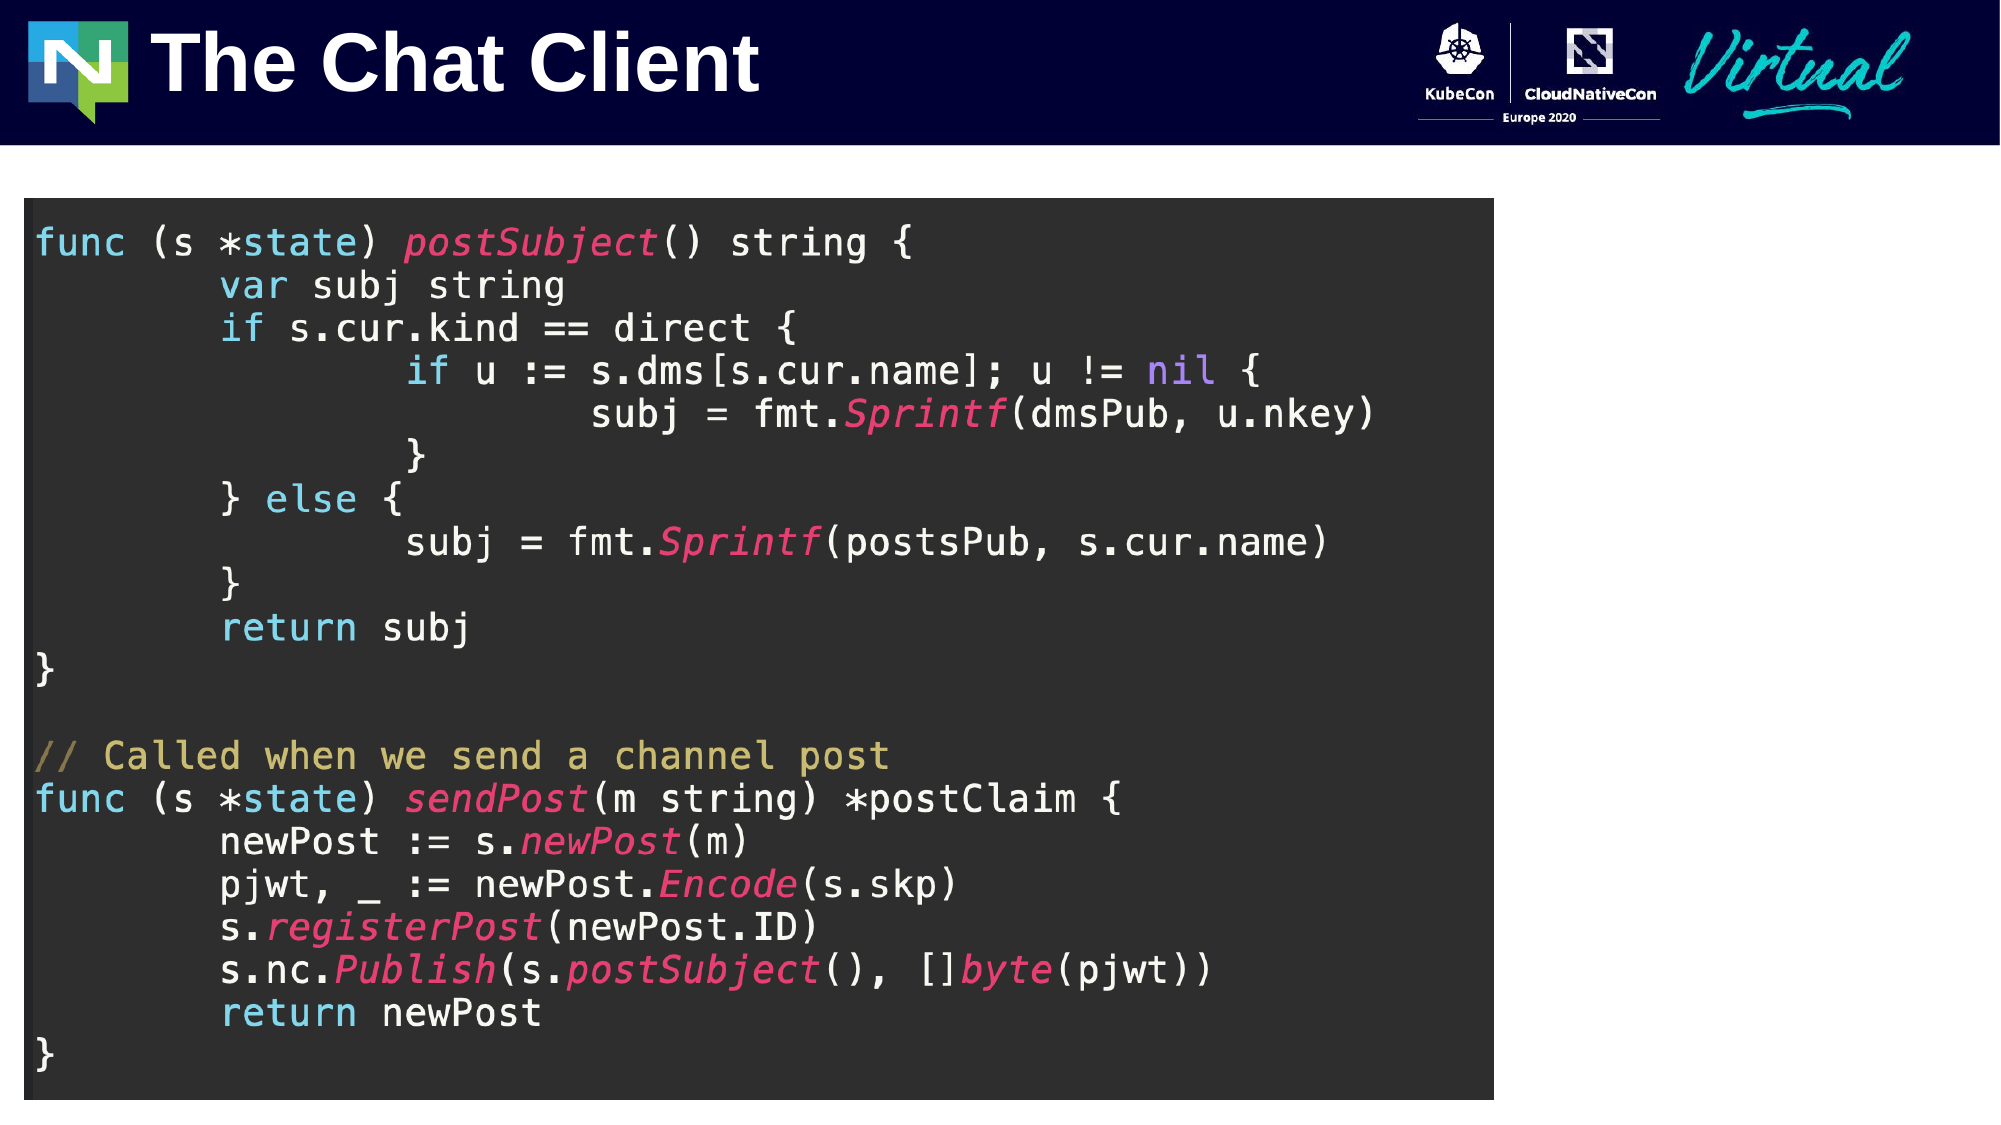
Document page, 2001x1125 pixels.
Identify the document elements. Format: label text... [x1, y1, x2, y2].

picture [0, 0, 2000, 1125]
text_box The Chat Client [135, 0, 1487, 174]
